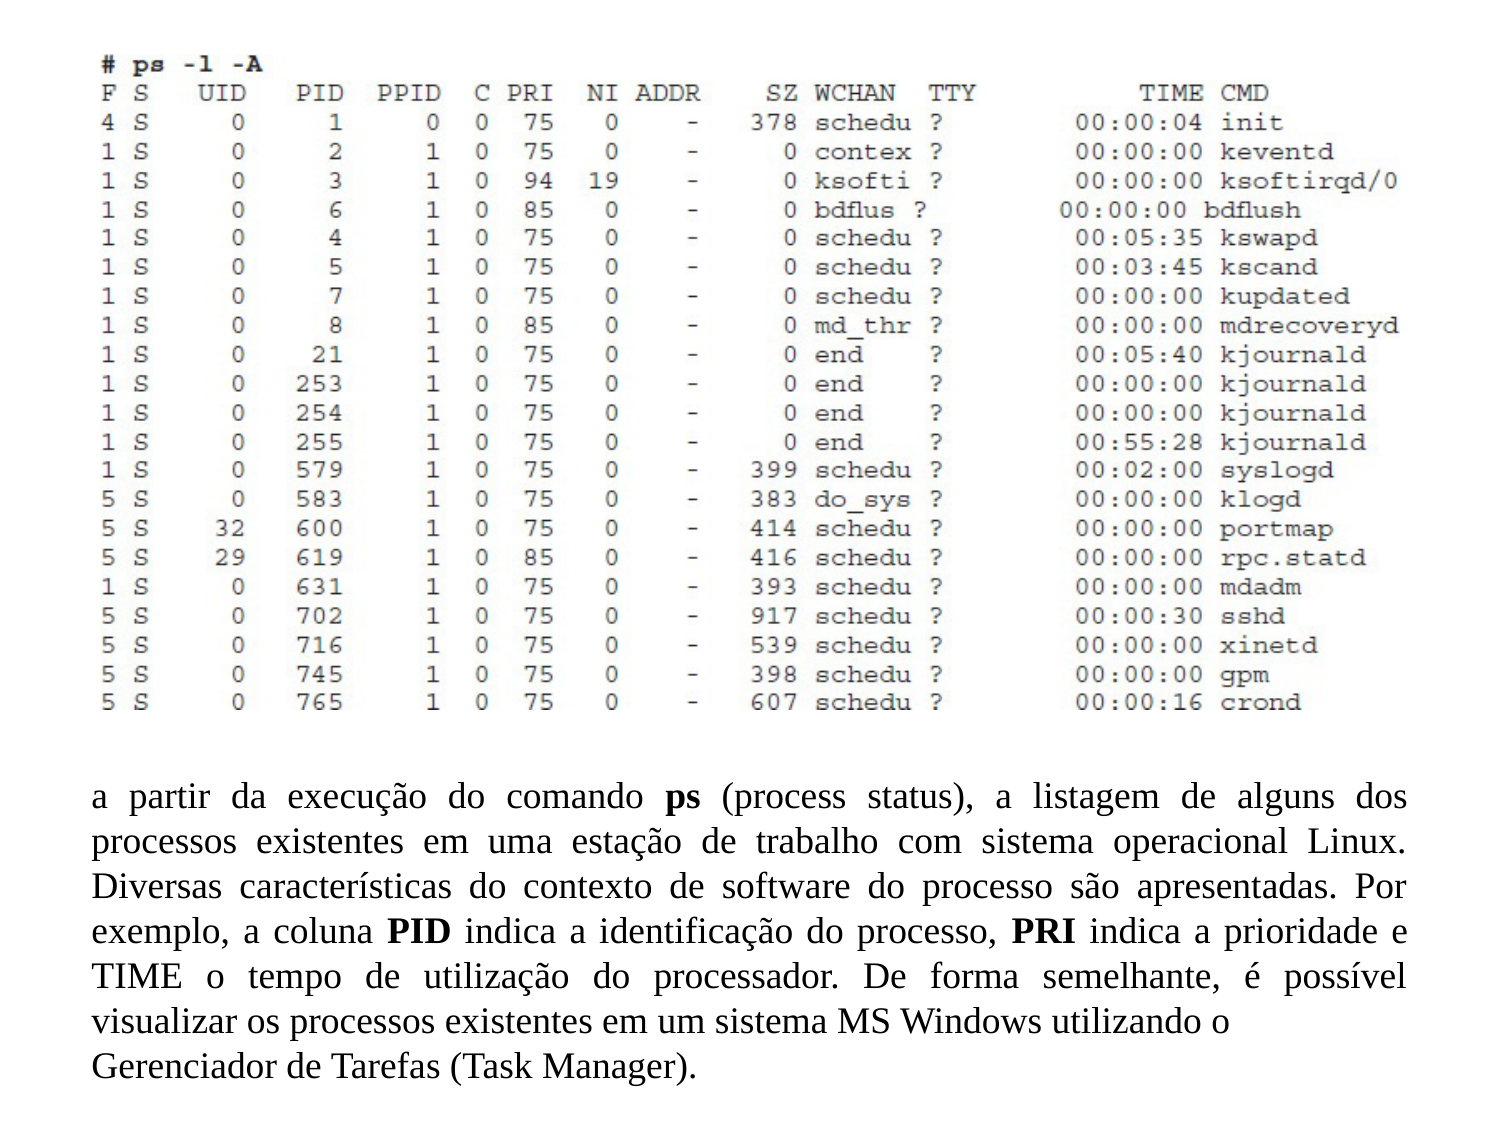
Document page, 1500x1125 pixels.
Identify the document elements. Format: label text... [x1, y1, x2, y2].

text_box a partir da execução do comando ps (process status), a listagem de alguns dos processos existentes em uma estação de trabalho com sistema operacional Linux. Diversas características do contexto de software do processo são apresentadas. Por exemplo, a coluna PID indica a identificação do processo, PRI indica a prioridade e TIME o tempo de utilização do processador. De forma semelhante, é possível visualizar os processos existentes em um sistema MS Windows utilizando o Gerenciador de Tarefas (Task Manager). [76, 763, 1424, 1093]
picture [100, 54, 1400, 710]
